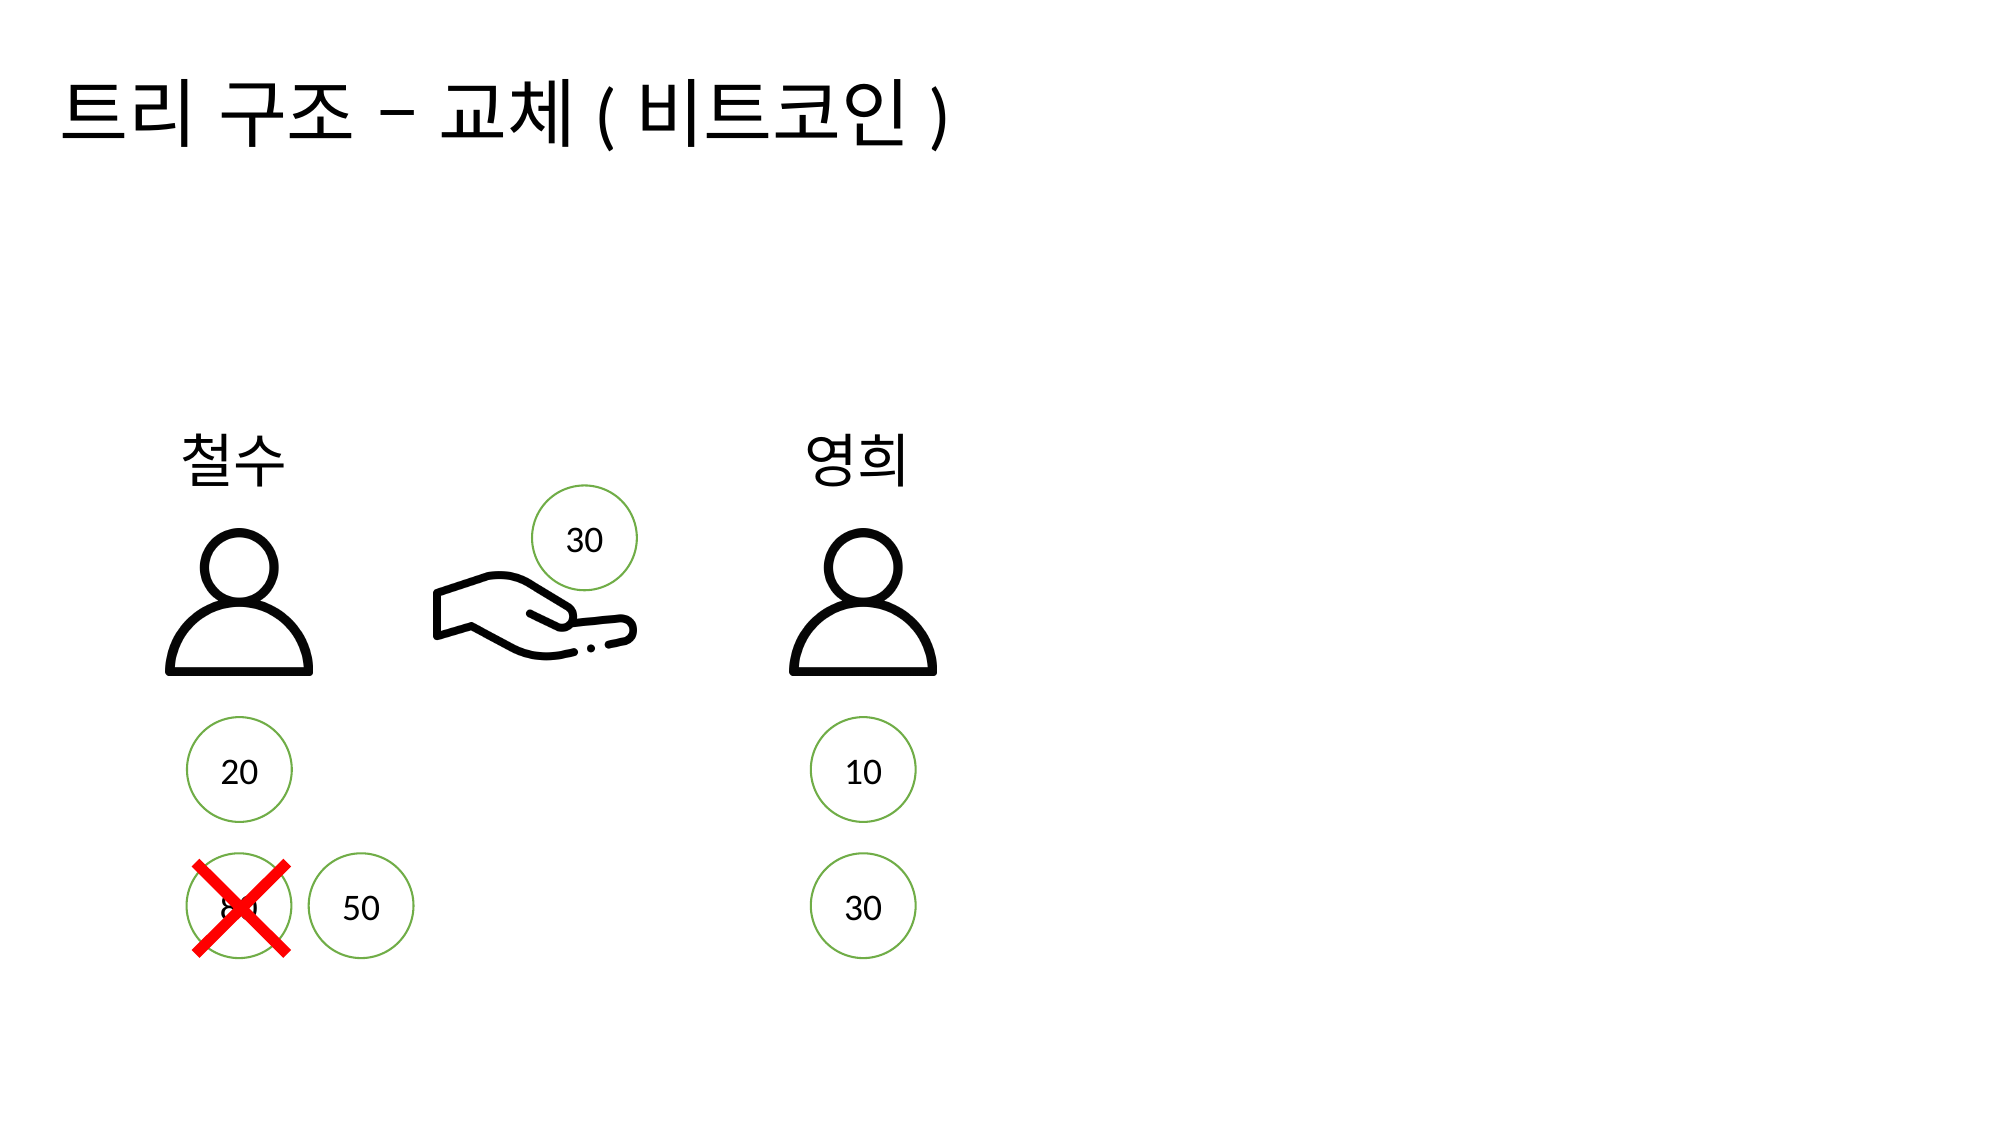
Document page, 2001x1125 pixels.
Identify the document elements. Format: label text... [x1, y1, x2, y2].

text_box 트리 구조 – 교체(비트코인) [44, 59, 967, 165]
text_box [165, 416, 937, 959]
